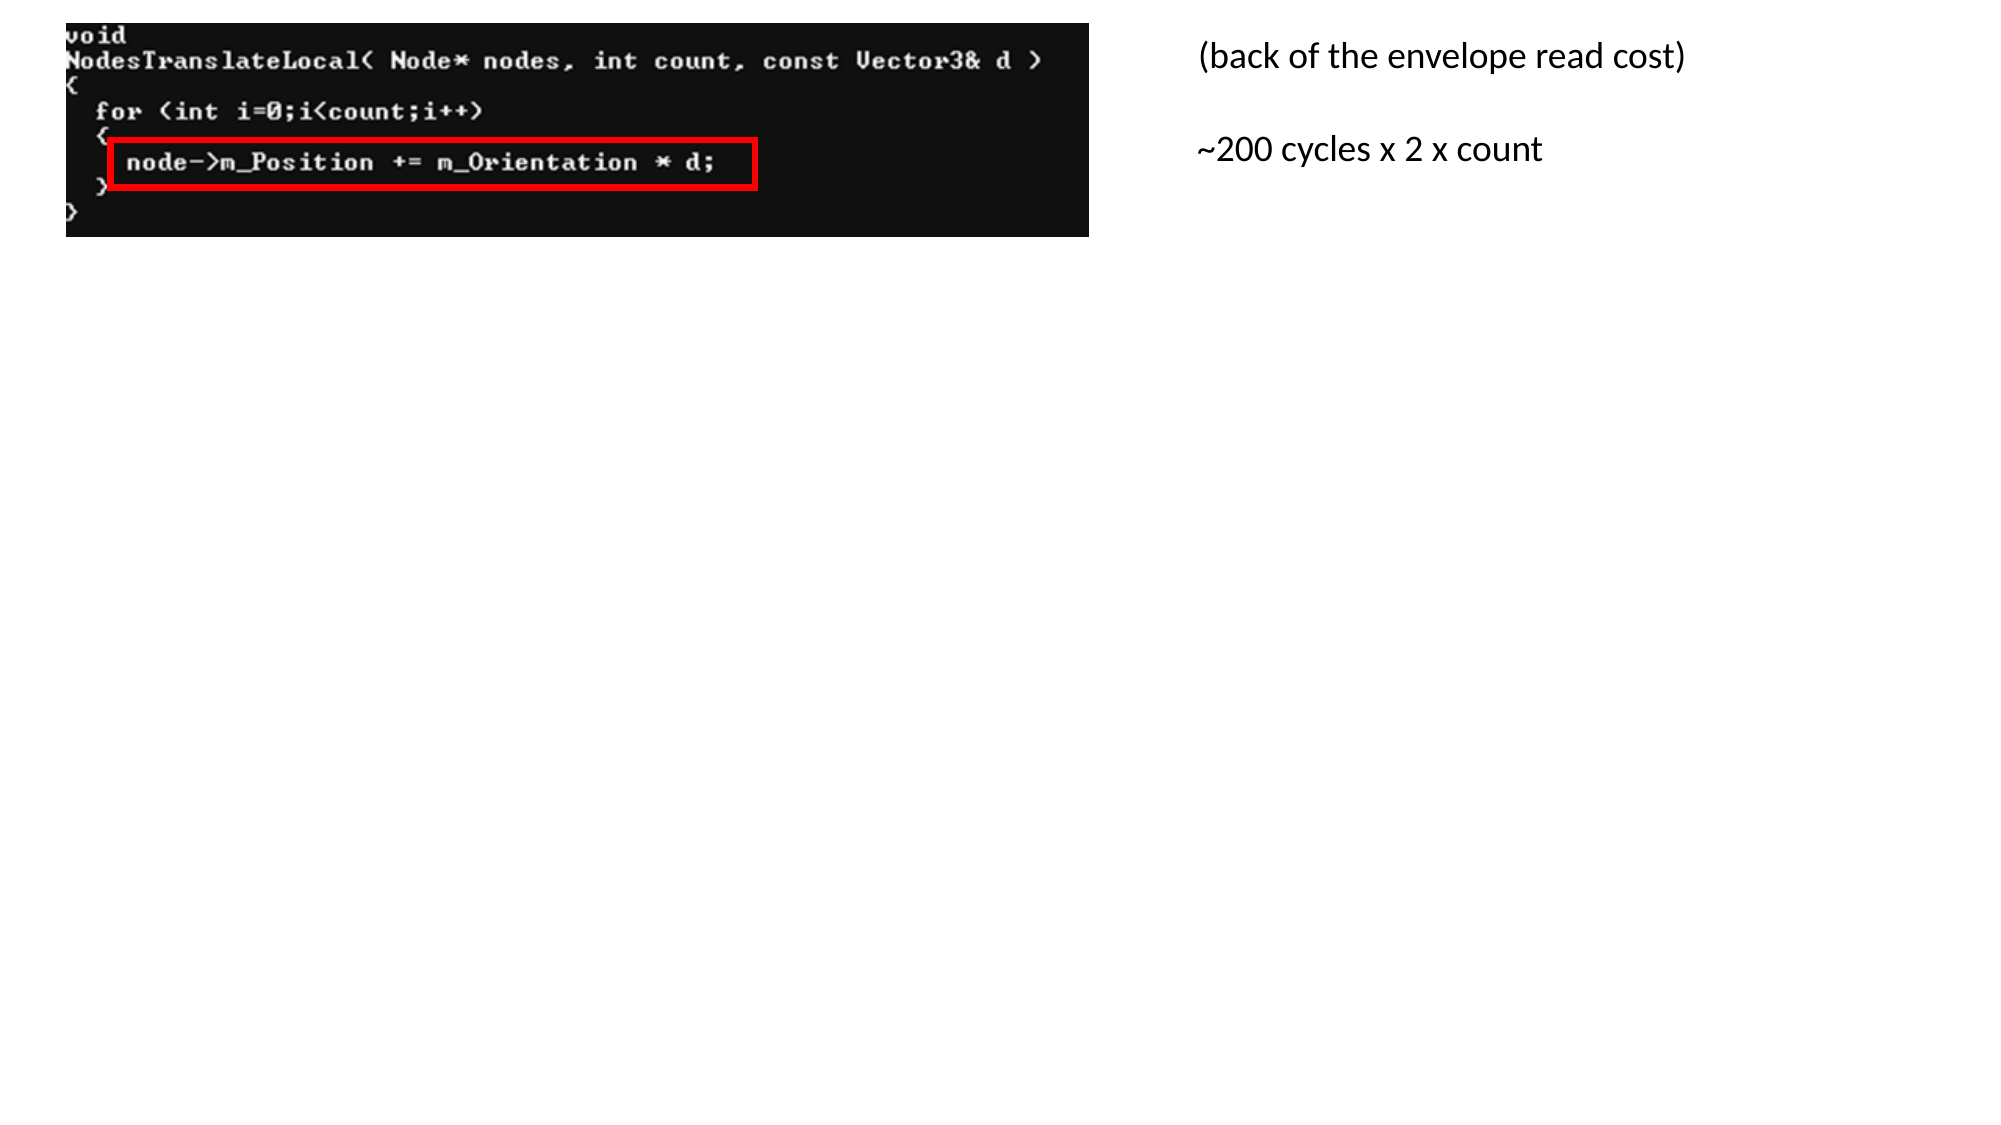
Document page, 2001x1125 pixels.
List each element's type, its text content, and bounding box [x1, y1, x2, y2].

text_box (back of the envelope read cost) [1183, 23, 1702, 84]
text_box ~200 cycles x 2 x count [1182, 116, 1559, 176]
picture [66, 23, 1089, 237]
